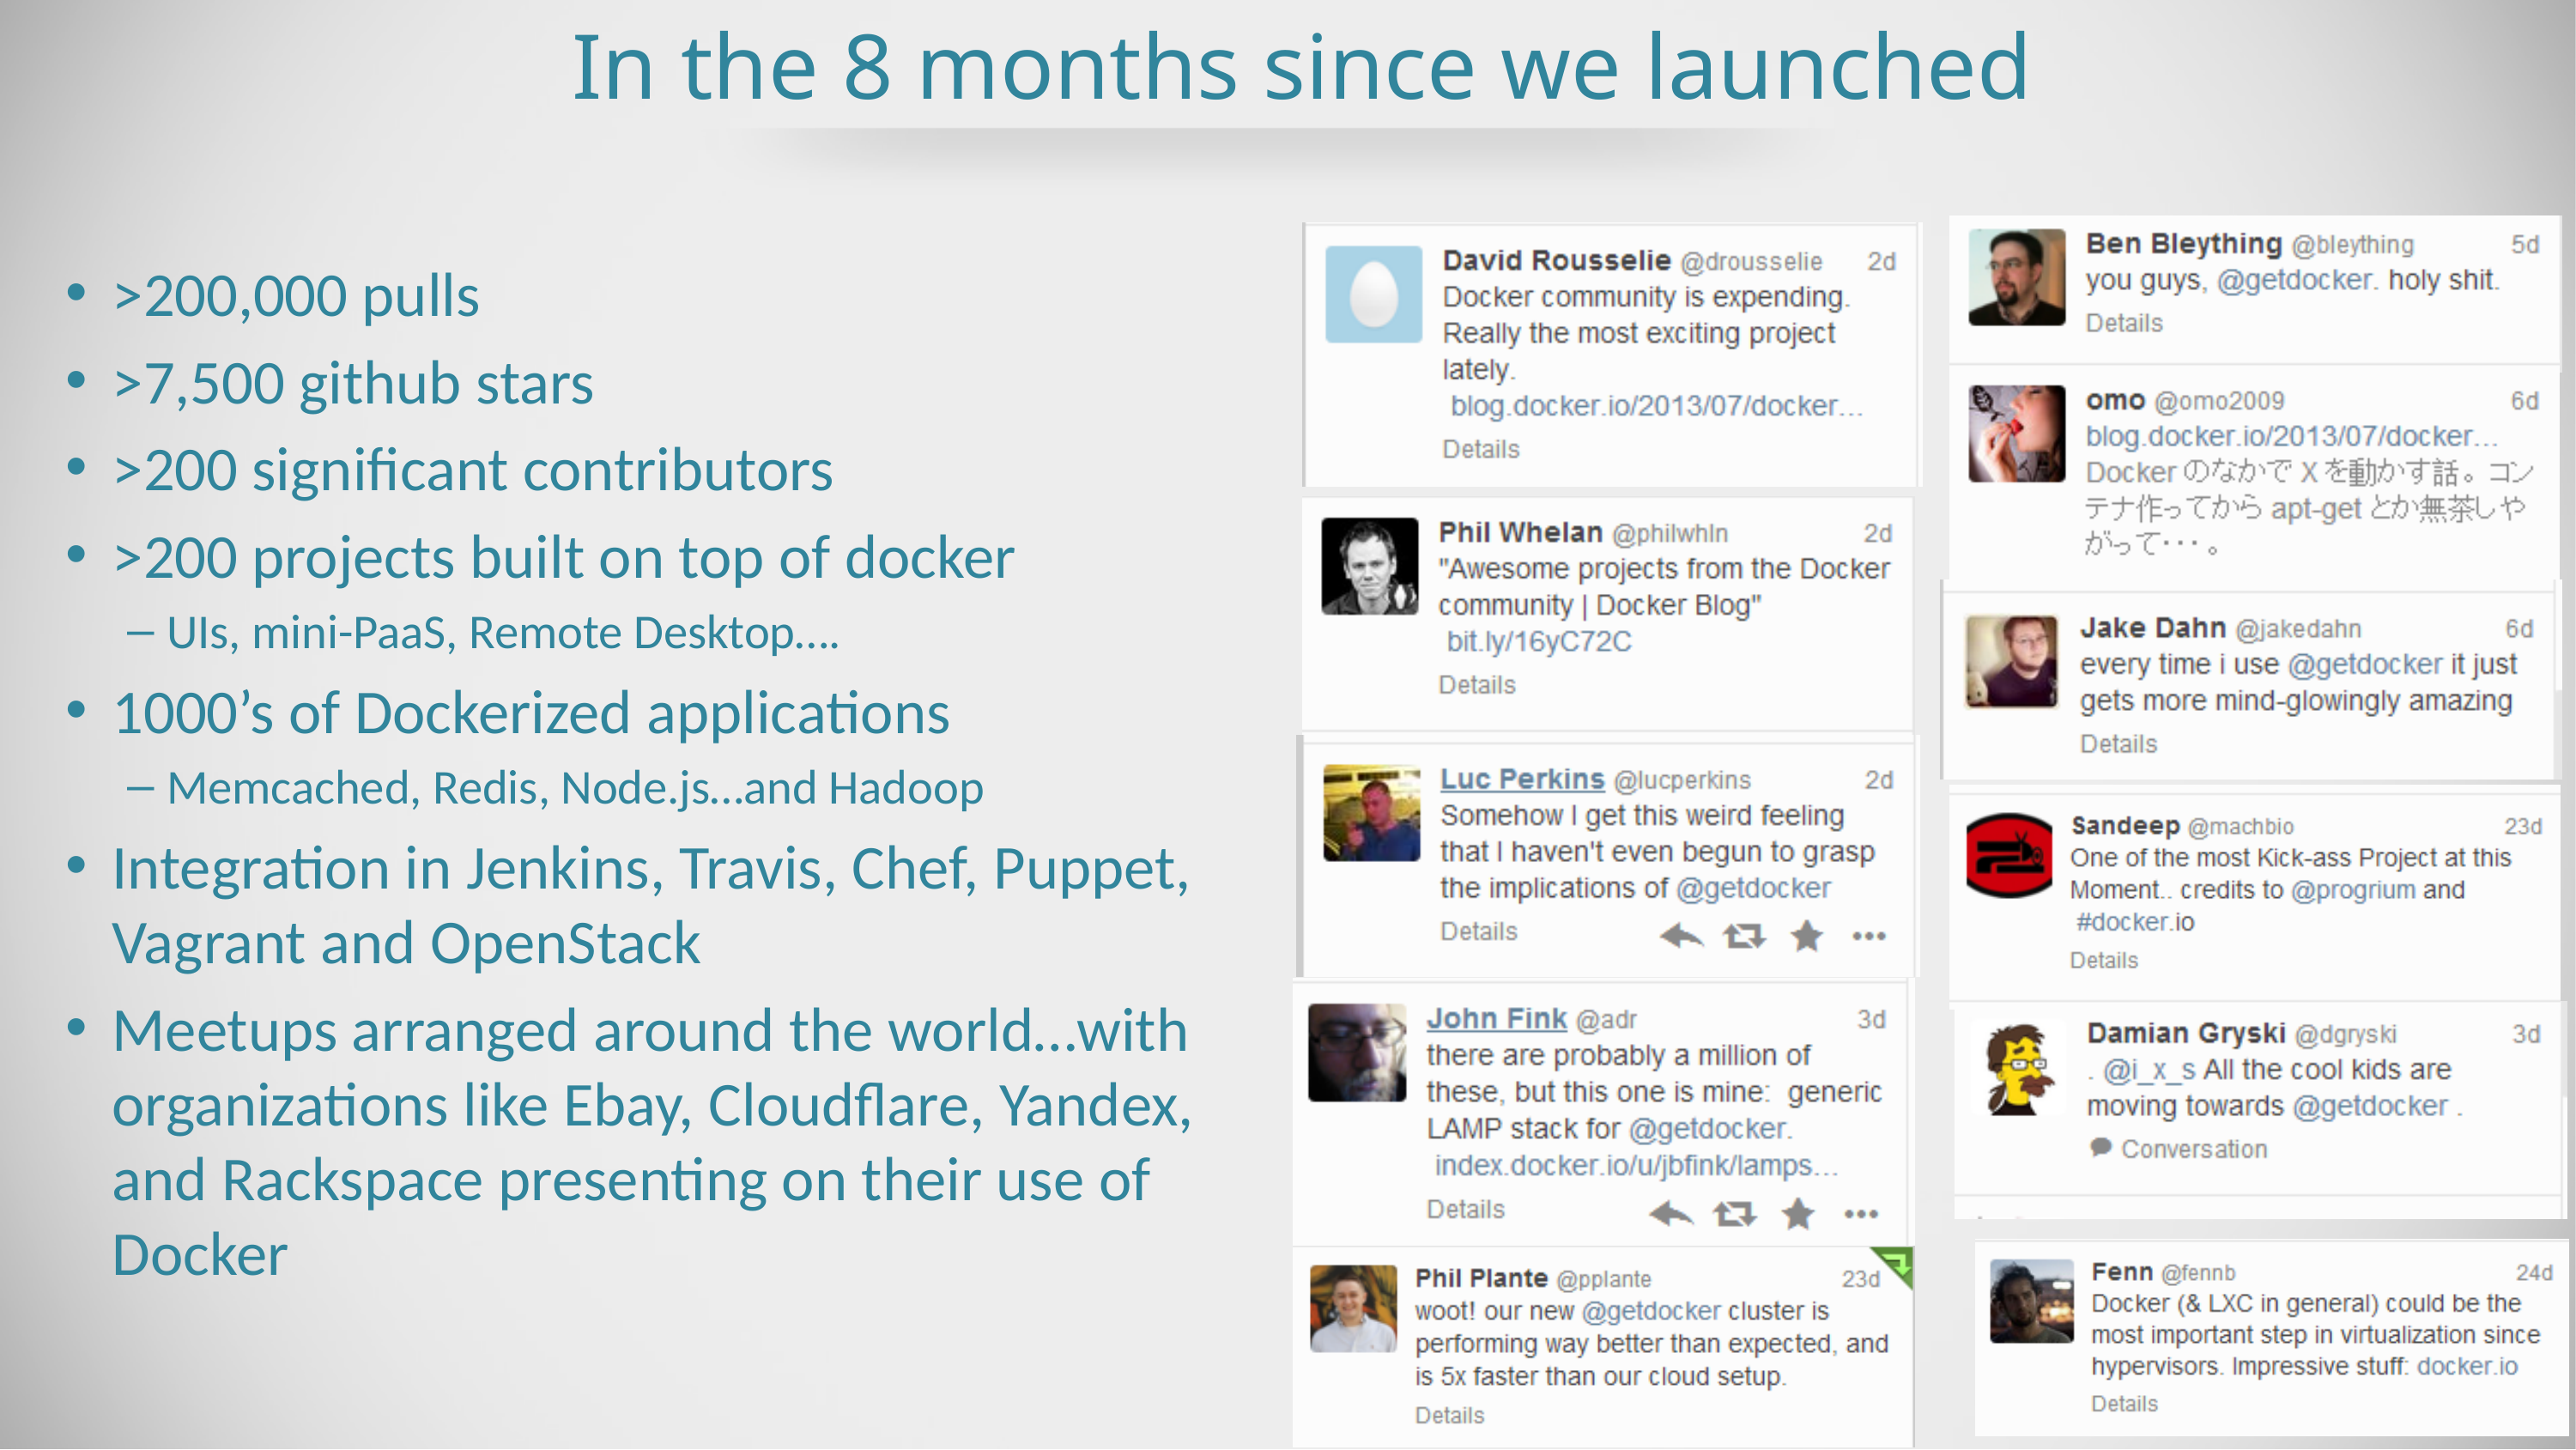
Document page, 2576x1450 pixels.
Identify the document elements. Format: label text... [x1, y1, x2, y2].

text_box In the 8 months since we launched [1352, 3, 2161, 124]
list >200,000 pulls >7,500 github stars >200 significant contributors >200 projects built on top of docker UIs, mini-PaaS, Remote Desktop…. 1000’s of Dockerized applications Memcached, Redis, Node.js…and Hadoop Integration in Jenkins, Travis, Chef, Puppet, Vagrant and OpenStack Meetups arranged around the world…with organizations like Ebay, Cloudflare, Yandex, and Rackspace presenting on their use of Docker [52, 247, 1258, 1305]
picture [0, 0, 2576, 1449]
text_box In the 8 months since we launched [445, 3, 1179, 124]
